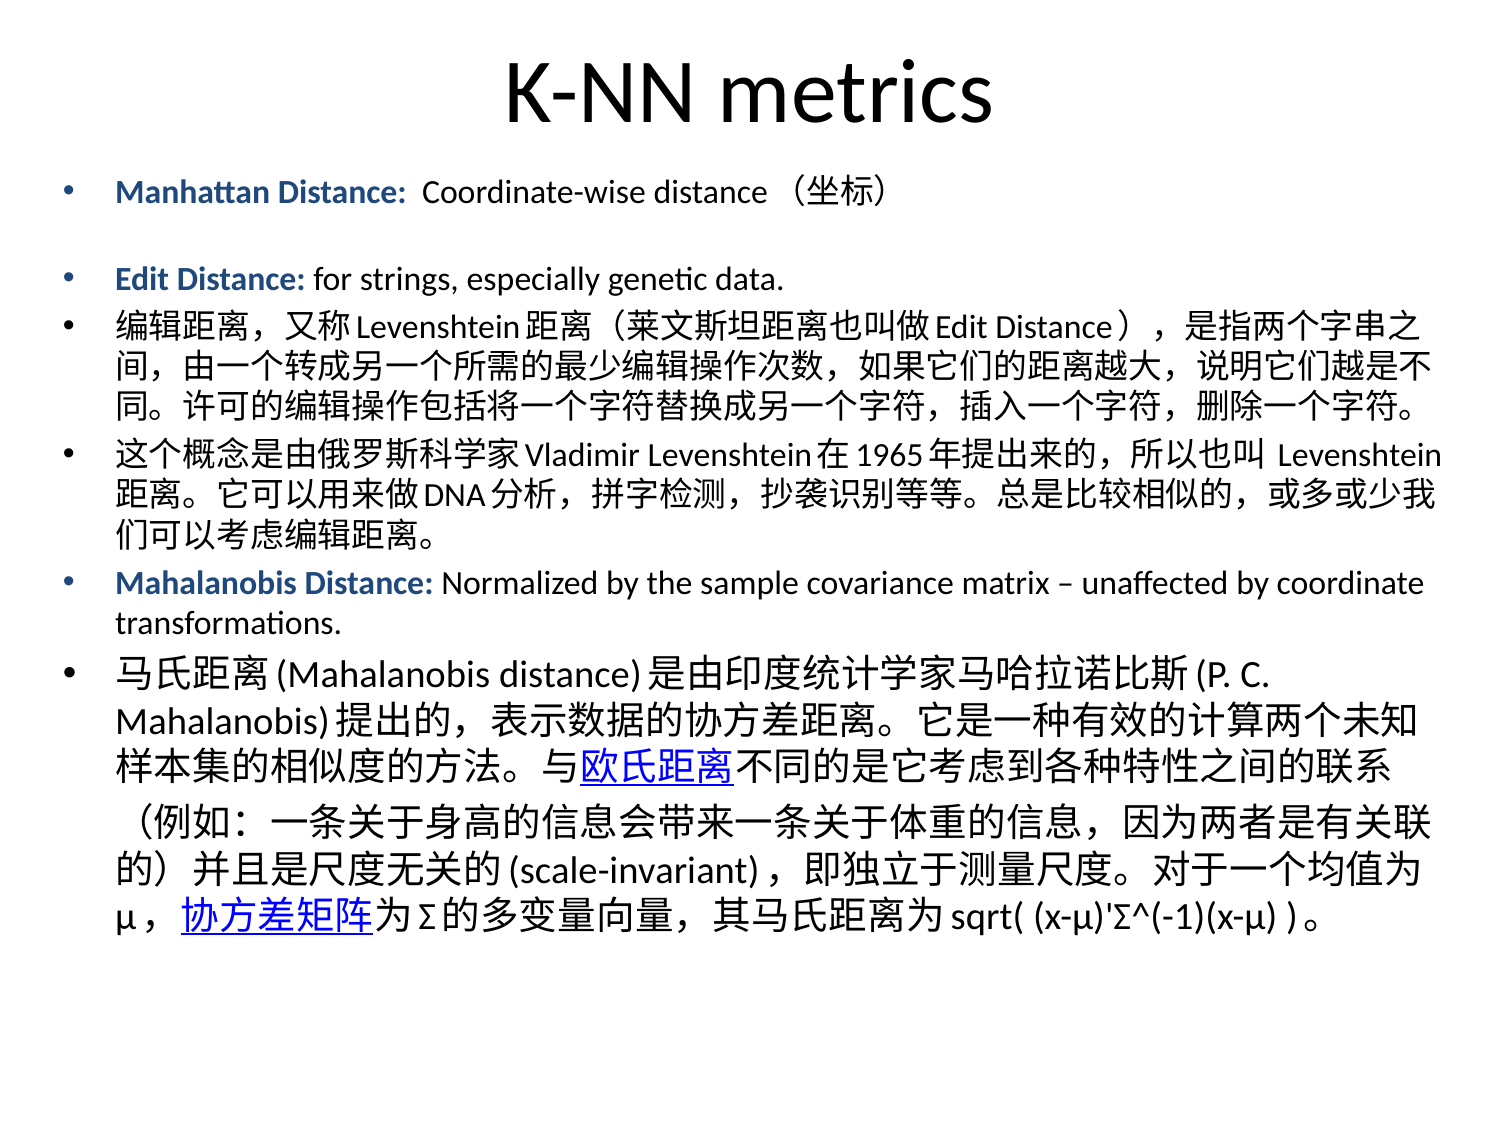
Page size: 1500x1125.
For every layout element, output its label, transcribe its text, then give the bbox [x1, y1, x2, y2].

title K-NN metrics [75, 10, 1425, 162]
